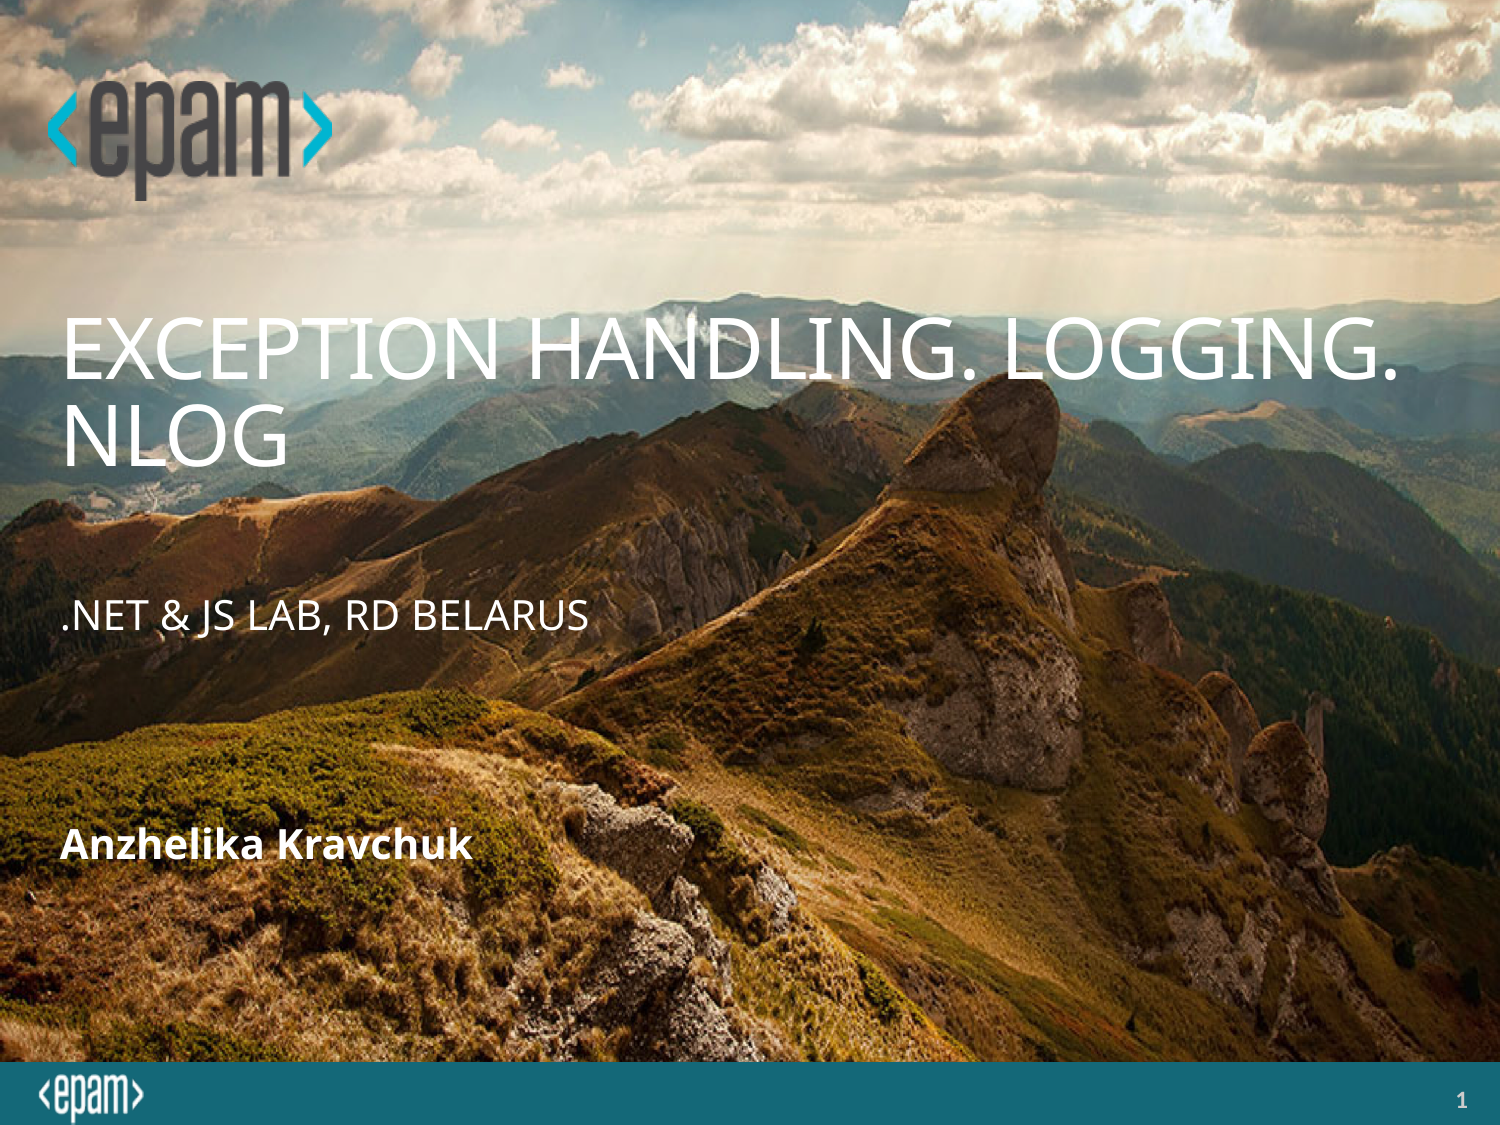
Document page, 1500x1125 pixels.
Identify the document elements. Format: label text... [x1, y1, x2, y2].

list .NET & JS Lab, RD belarus [48, 584, 742, 645]
picture [0, 0, 1500, 1062]
picture [38, 1074, 144, 1125]
list Anzhelika Kravchuk [48, 812, 676, 874]
list Exception HANDLING. LOGGING. NLOG [48, 310, 1443, 473]
